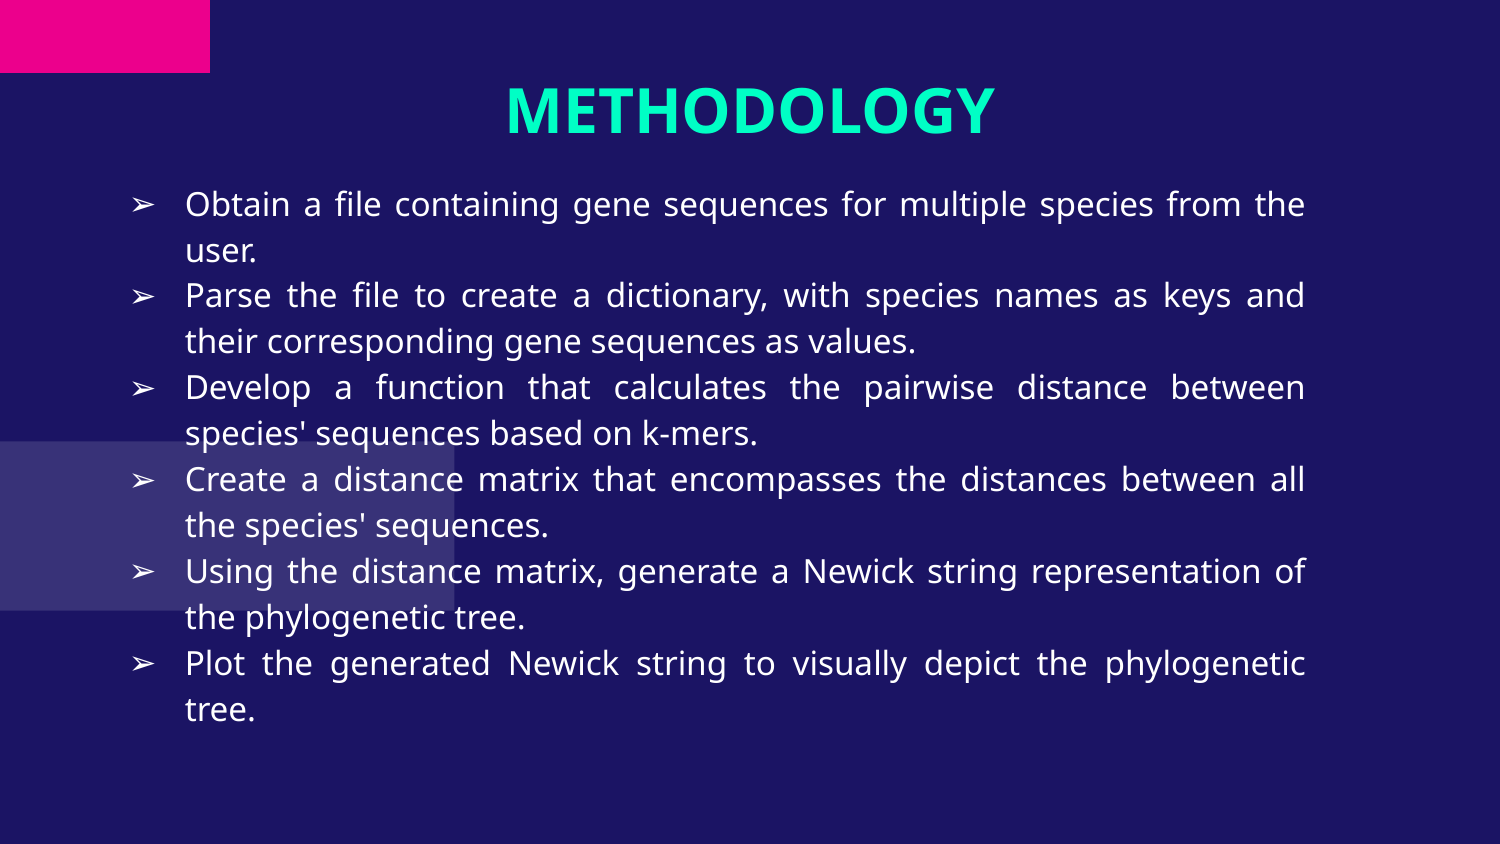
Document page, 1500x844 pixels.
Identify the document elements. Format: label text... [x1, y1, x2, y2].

subtitle Obtain a file containing gene sequences for multiple species from the user. Parse the file to create a dictionary, with species names as keys and their corresponding gene sequences as values. Develop a function that calculates the pairwise distance between species' sequences based on k-mers. Create a distance matrix that encompasses the distances between all the species' sequences. Using the distance matrix, generate a Newick string representation of the phylogenetic tree. Plot the generated Newick string to visually depict the phylogenetic tree. [94, 198, 1323, 707]
title METHODOLOGY [209, 56, 1291, 166]
